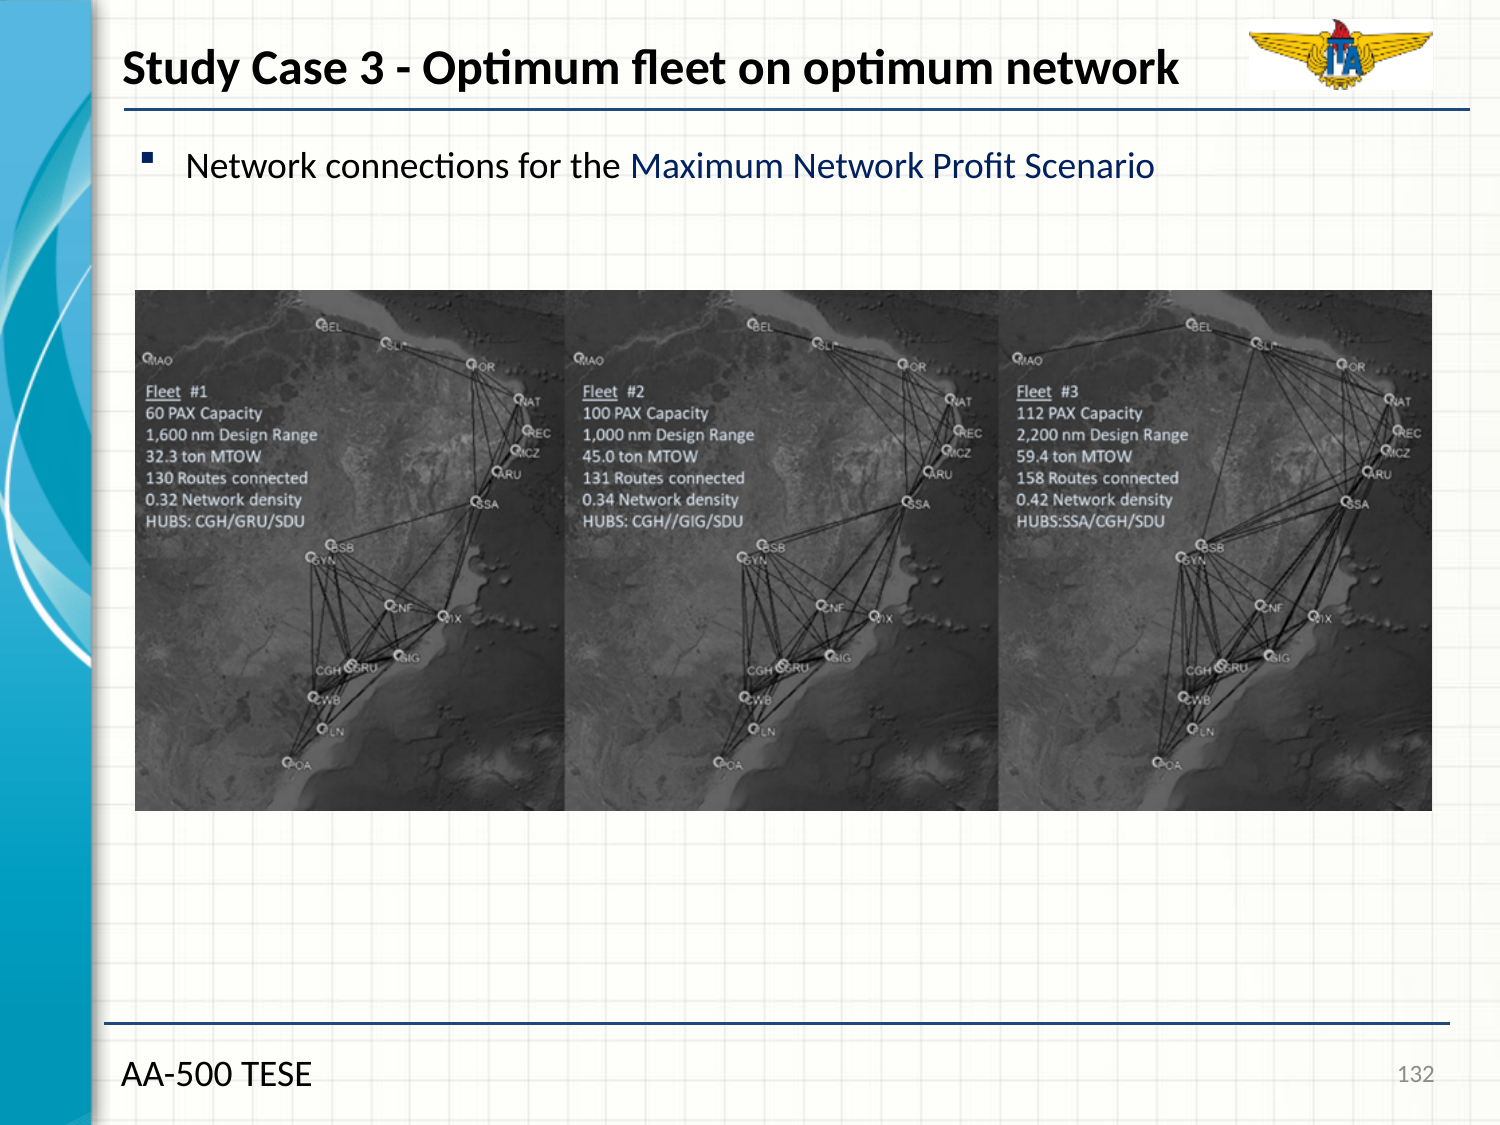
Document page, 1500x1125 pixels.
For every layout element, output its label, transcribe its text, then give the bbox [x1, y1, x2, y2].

text_box Network connections for the Maximum Network Profit Scenario [123, 133, 1500, 193]
picture [0, 0, 1500, 1125]
slide_number 132 [1100, 1042, 1450, 1103]
text_box Study Case 3 - Optimum fleet on optimum network [107, 27, 1258, 102]
